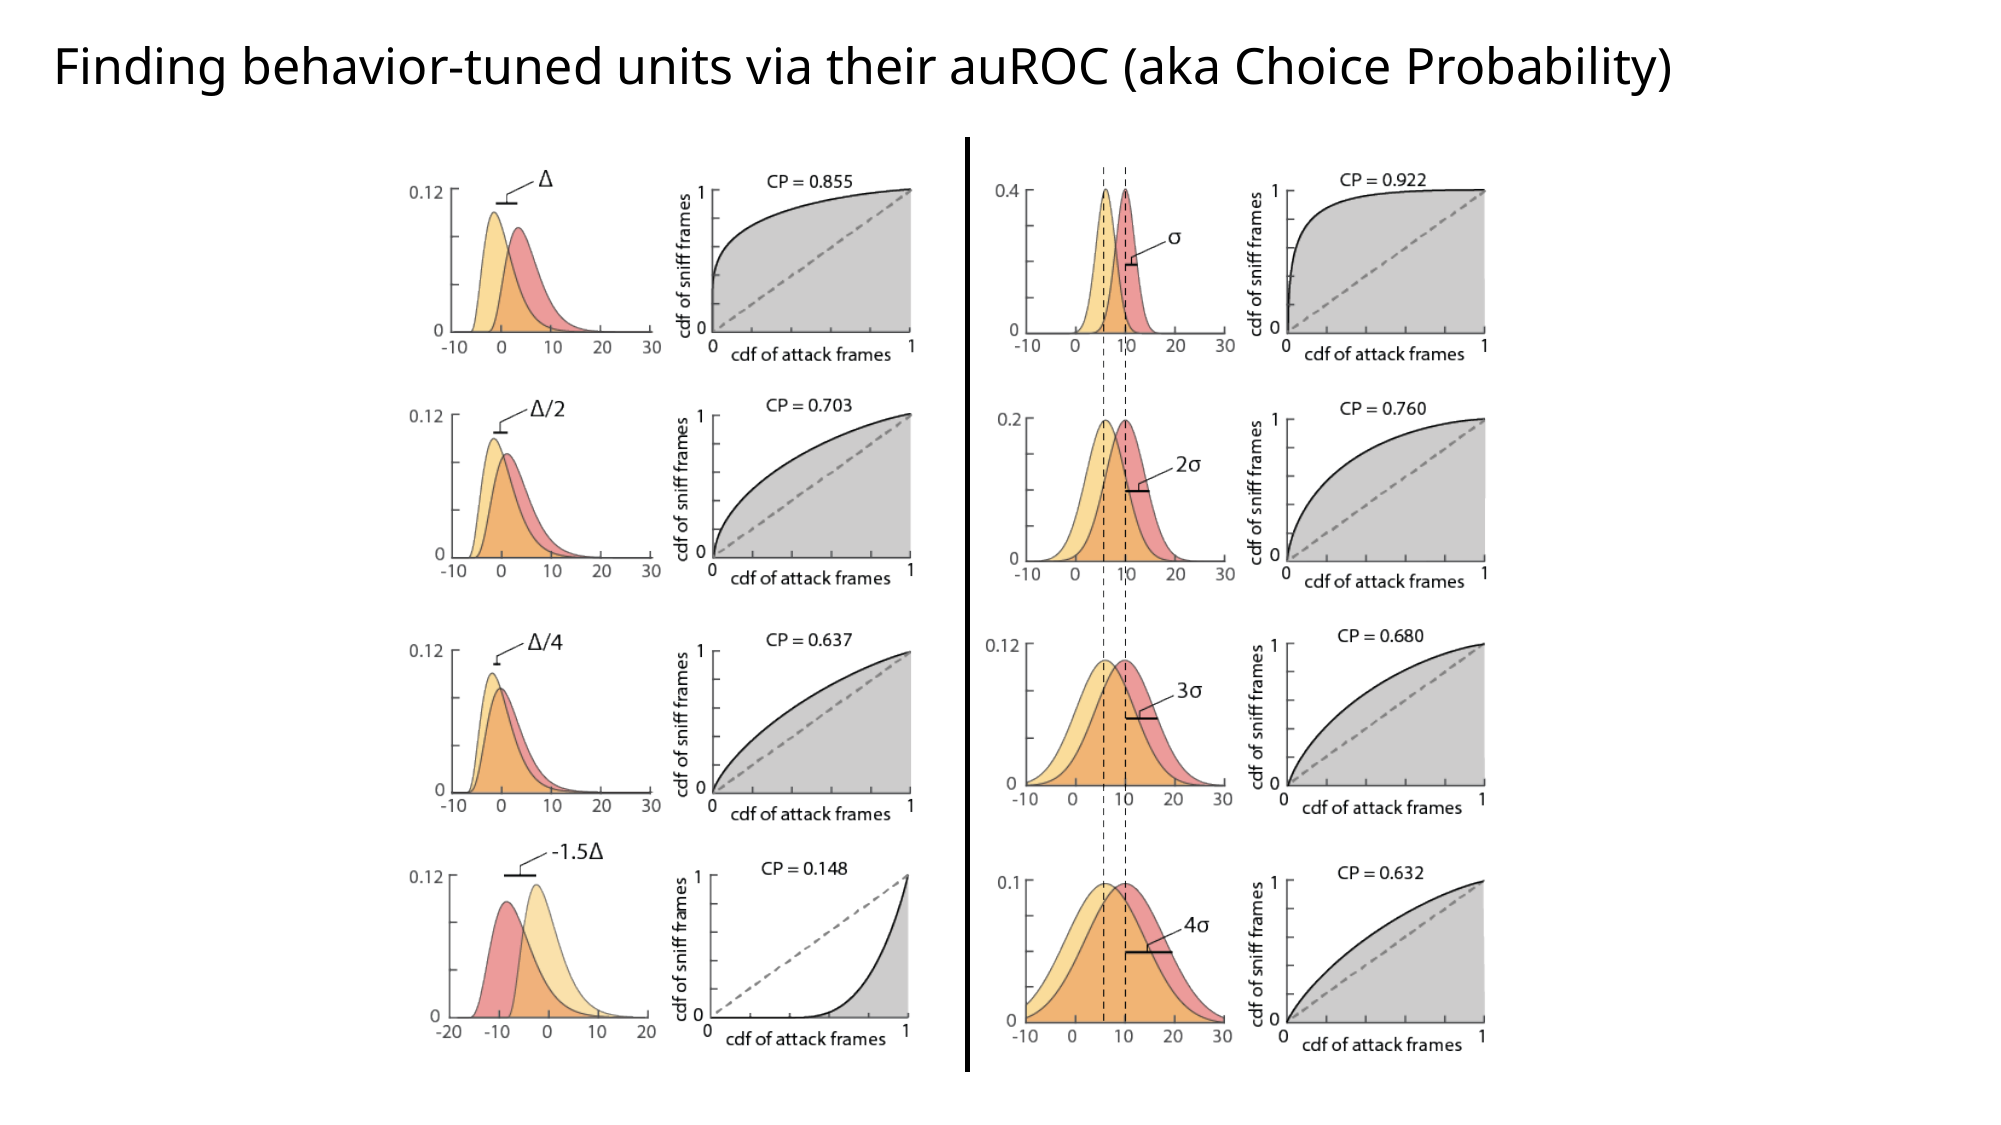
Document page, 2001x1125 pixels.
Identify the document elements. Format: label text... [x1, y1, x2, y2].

picture [377, 147, 945, 1071]
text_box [967, 136, 1504, 1073]
text_box Finding behavior-tuned units via their auROC (aka Choice Probability) [38, 27, 1977, 102]
